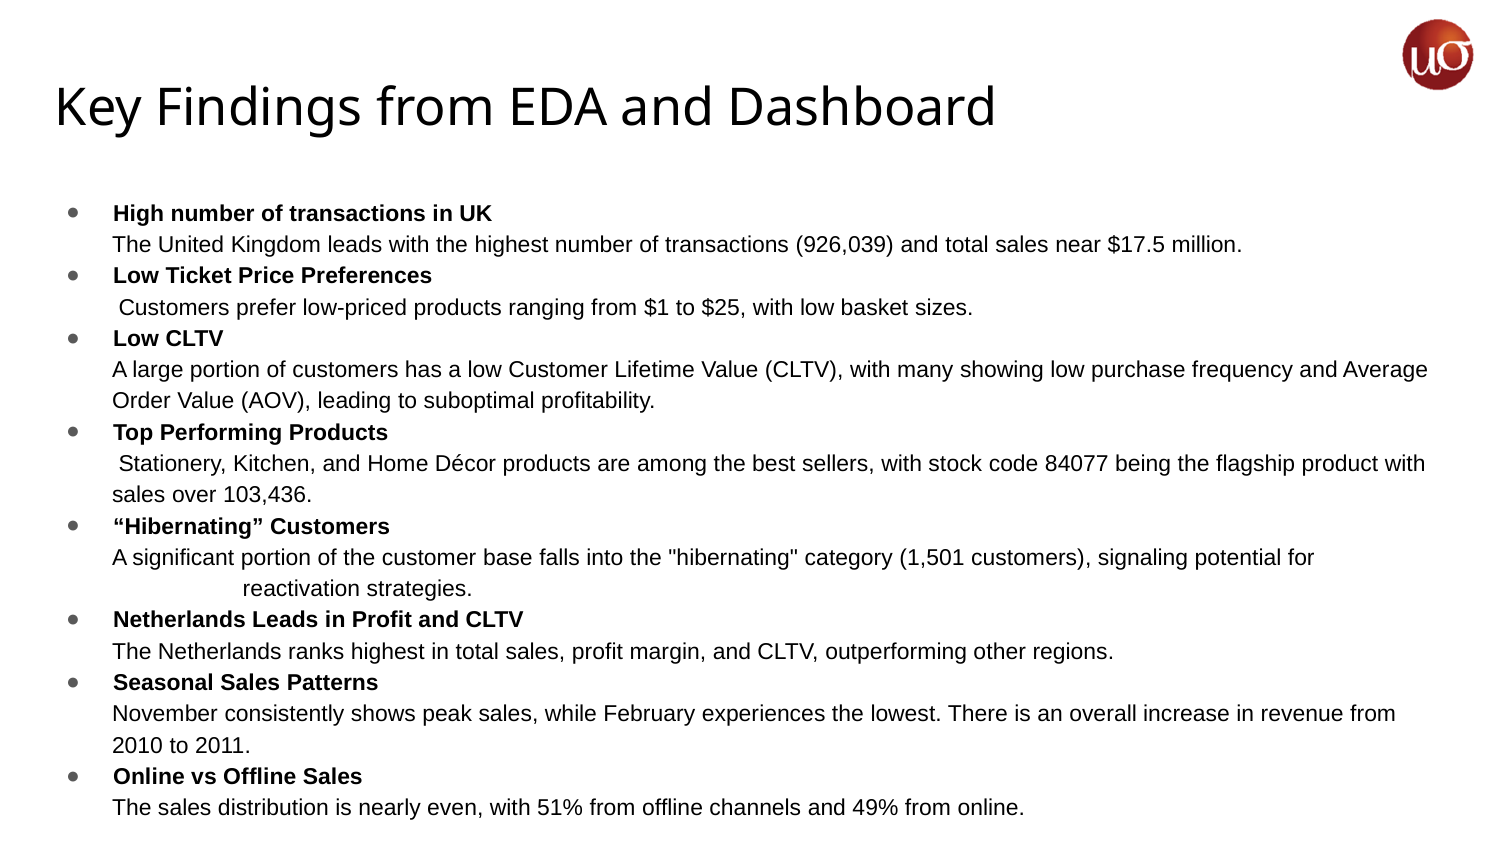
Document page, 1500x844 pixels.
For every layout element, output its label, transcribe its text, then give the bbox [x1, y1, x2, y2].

list High number of transactions in UK The United Kingdom leads with the highest number of transactions (926,039) and total sales near $17.5 million. Low Ticket Price Preferences Customers prefer low-priced products ranging from $1 to $25, with low basket sizes. Low CLTV A large portion of customers has a low Customer Lifetime Value (CLTV), with many showing low purchase frequency and Average Order Value (AOV), leading to suboptimal profitability. Top Performing Products Stationery, Kitchen, and Home Décor products are among the best sellers, with stock code 84077 being the flagship product with sales over 103,436. “Hibernating” Customers A significant portion of the customer base falls into the "hibernating" category (1,501 customers), signaling potential for reactivation strategies. Netherlands Leads in Profit and CLTV The Netherlands ranks highest in total sales, profit margin, and CLTV, outperforming other regions. Seasonal Sales Patterns November consistently shows peak sales, while February experiences the lowest. There is an overall increase in revenue from 2010 to 2011. Online vs Offline Sales The sales distribution is nearly even, with 51% from offline channels and 49% from online. [51, 151, 1449, 821]
picture [1372, 0, 1500, 119]
title Key Findings from EDA and Dashboard [40, 58, 1438, 153]
